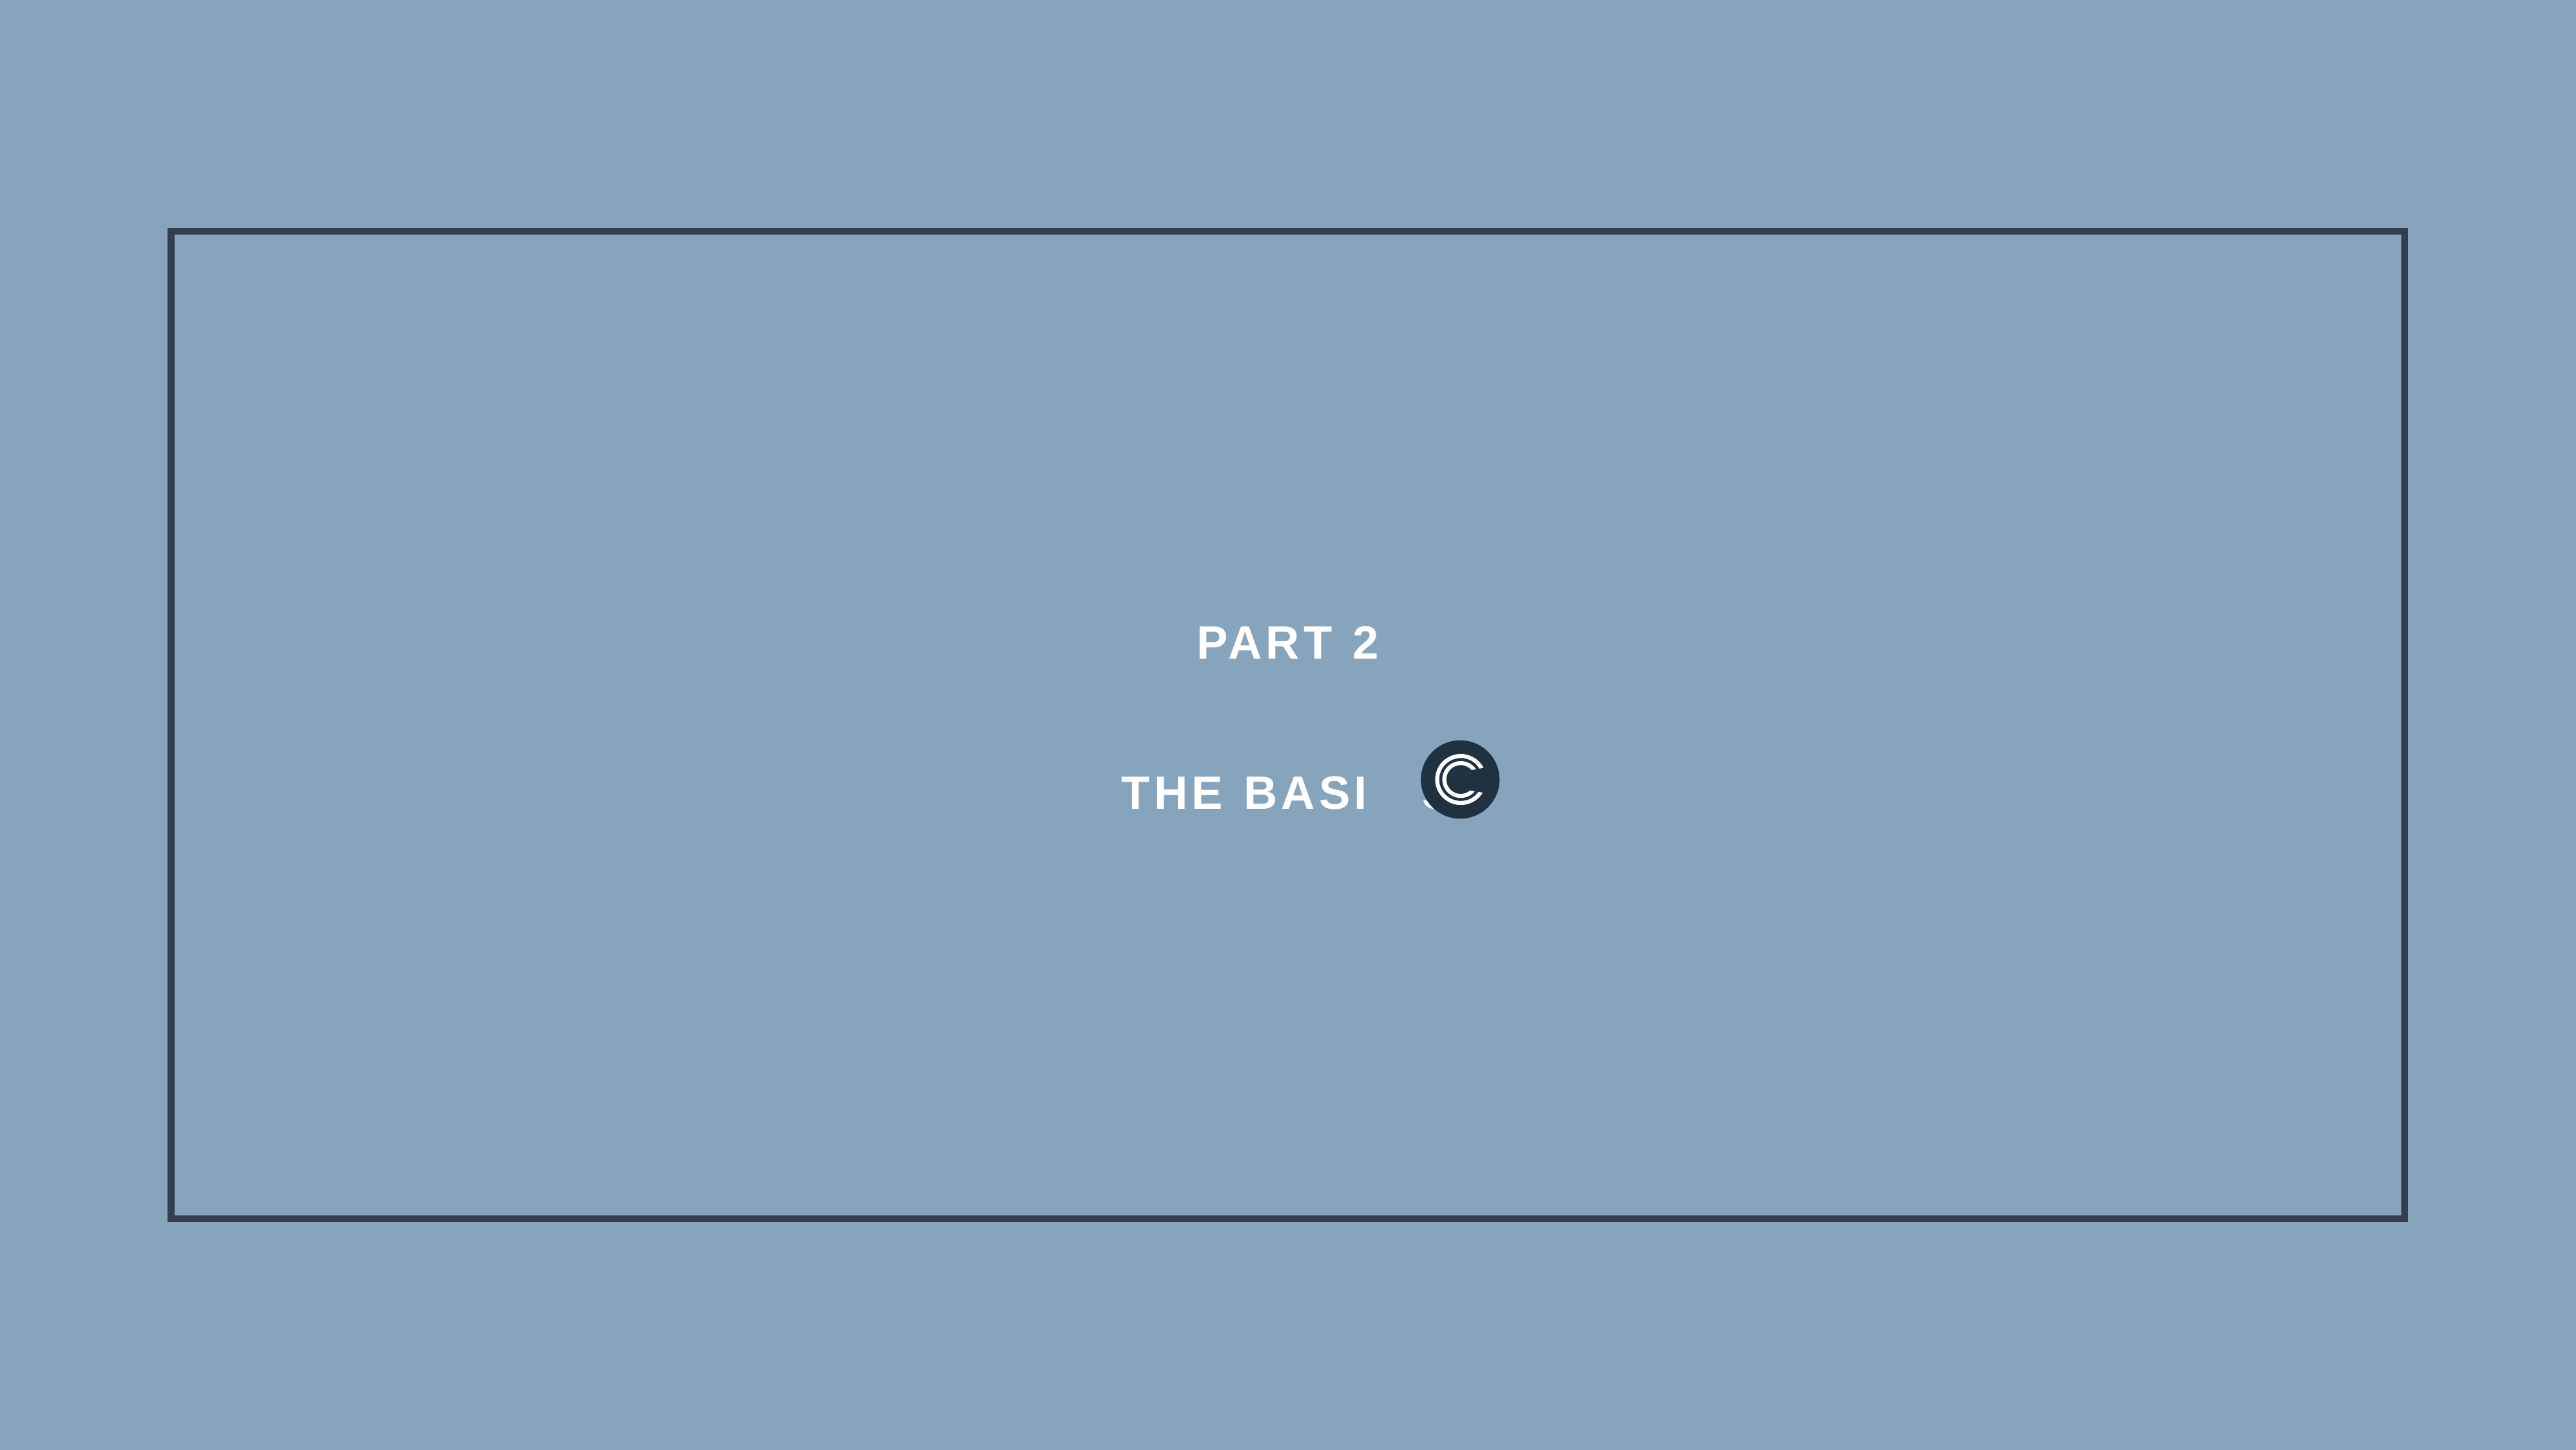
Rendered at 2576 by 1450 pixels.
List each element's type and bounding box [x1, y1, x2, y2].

text_box [1420, 740, 1500, 819]
text_box [171, 231, 2405, 1219]
text_box [0, 0, 2576, 1450]
